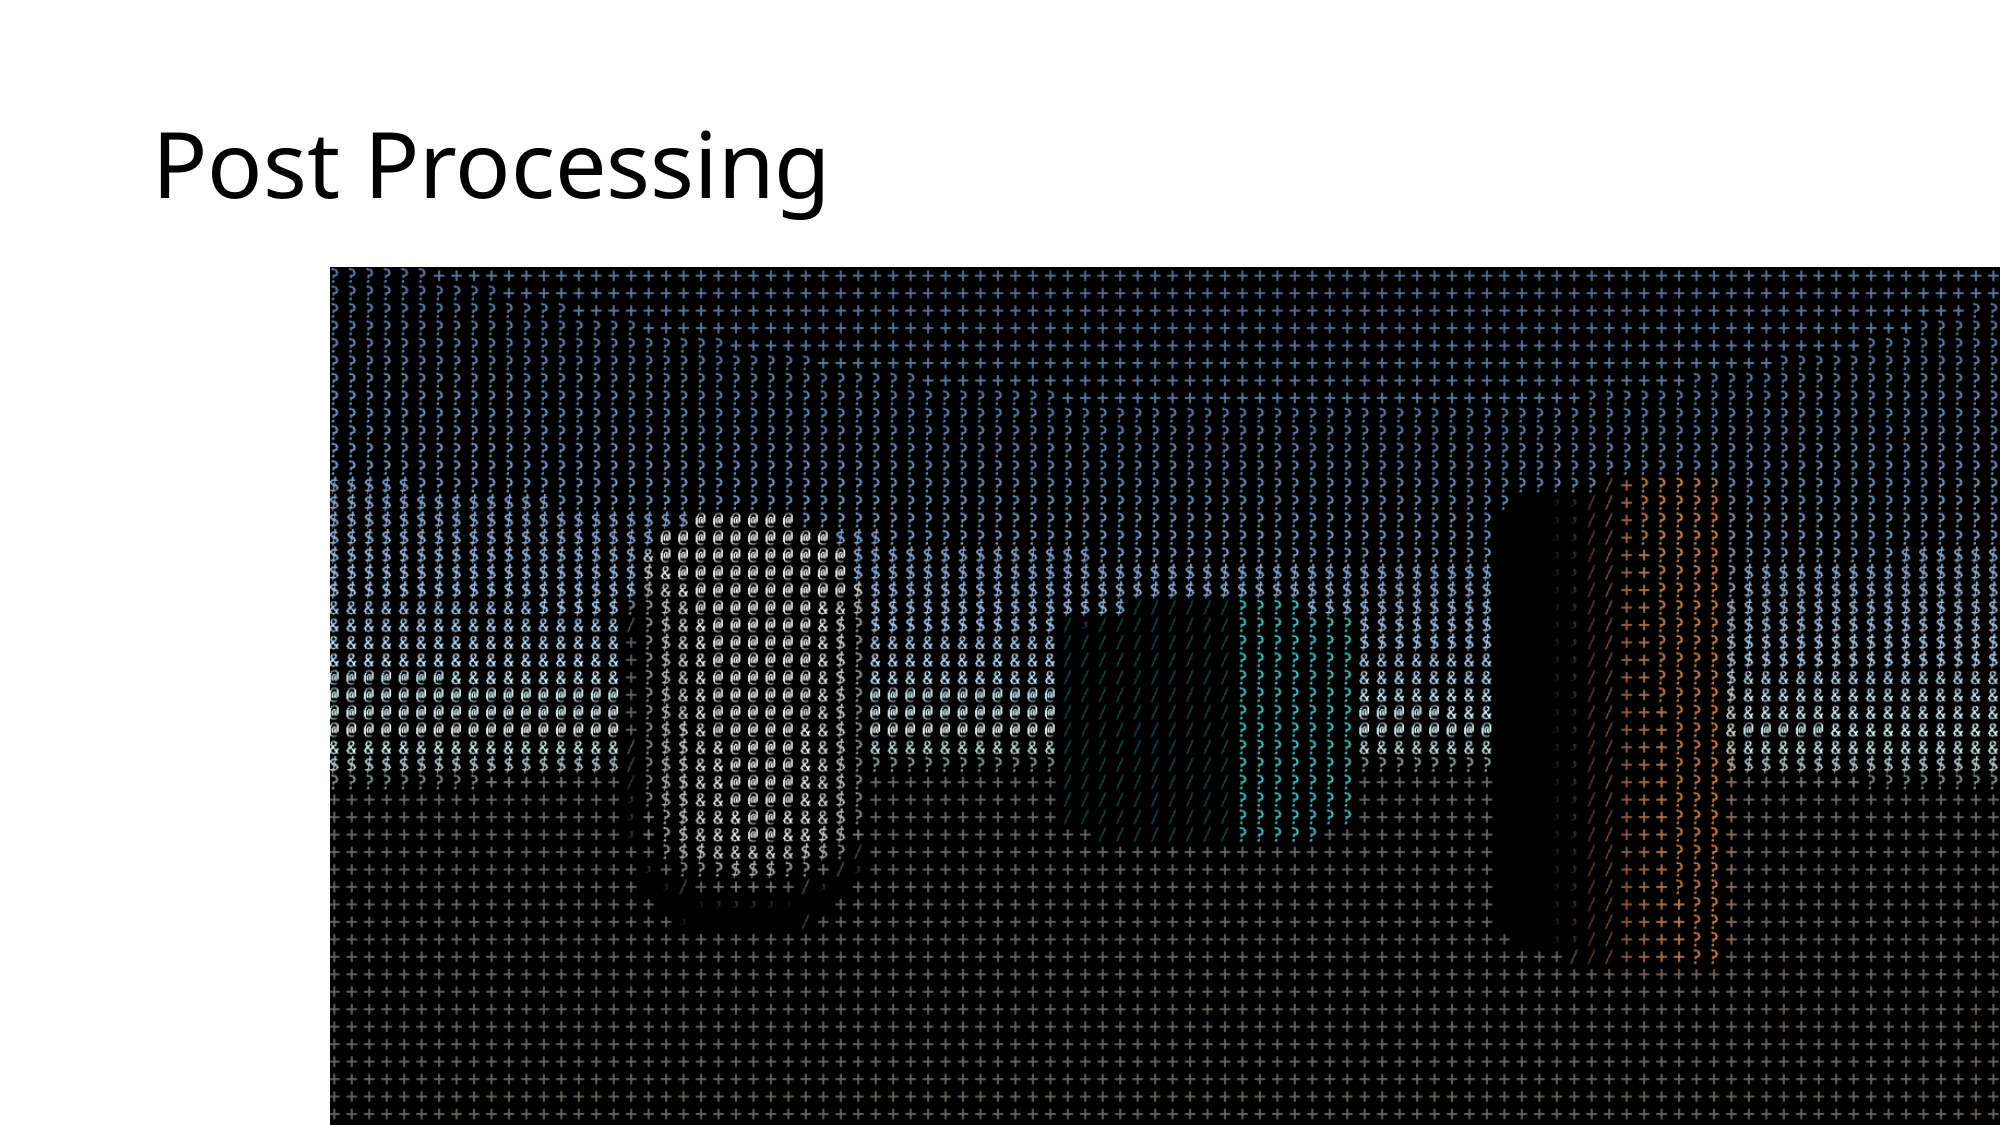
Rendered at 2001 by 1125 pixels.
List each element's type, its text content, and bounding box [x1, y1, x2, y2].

picture [330, 267, 2000, 1125]
title Post Processing [137, 59, 1863, 278]
